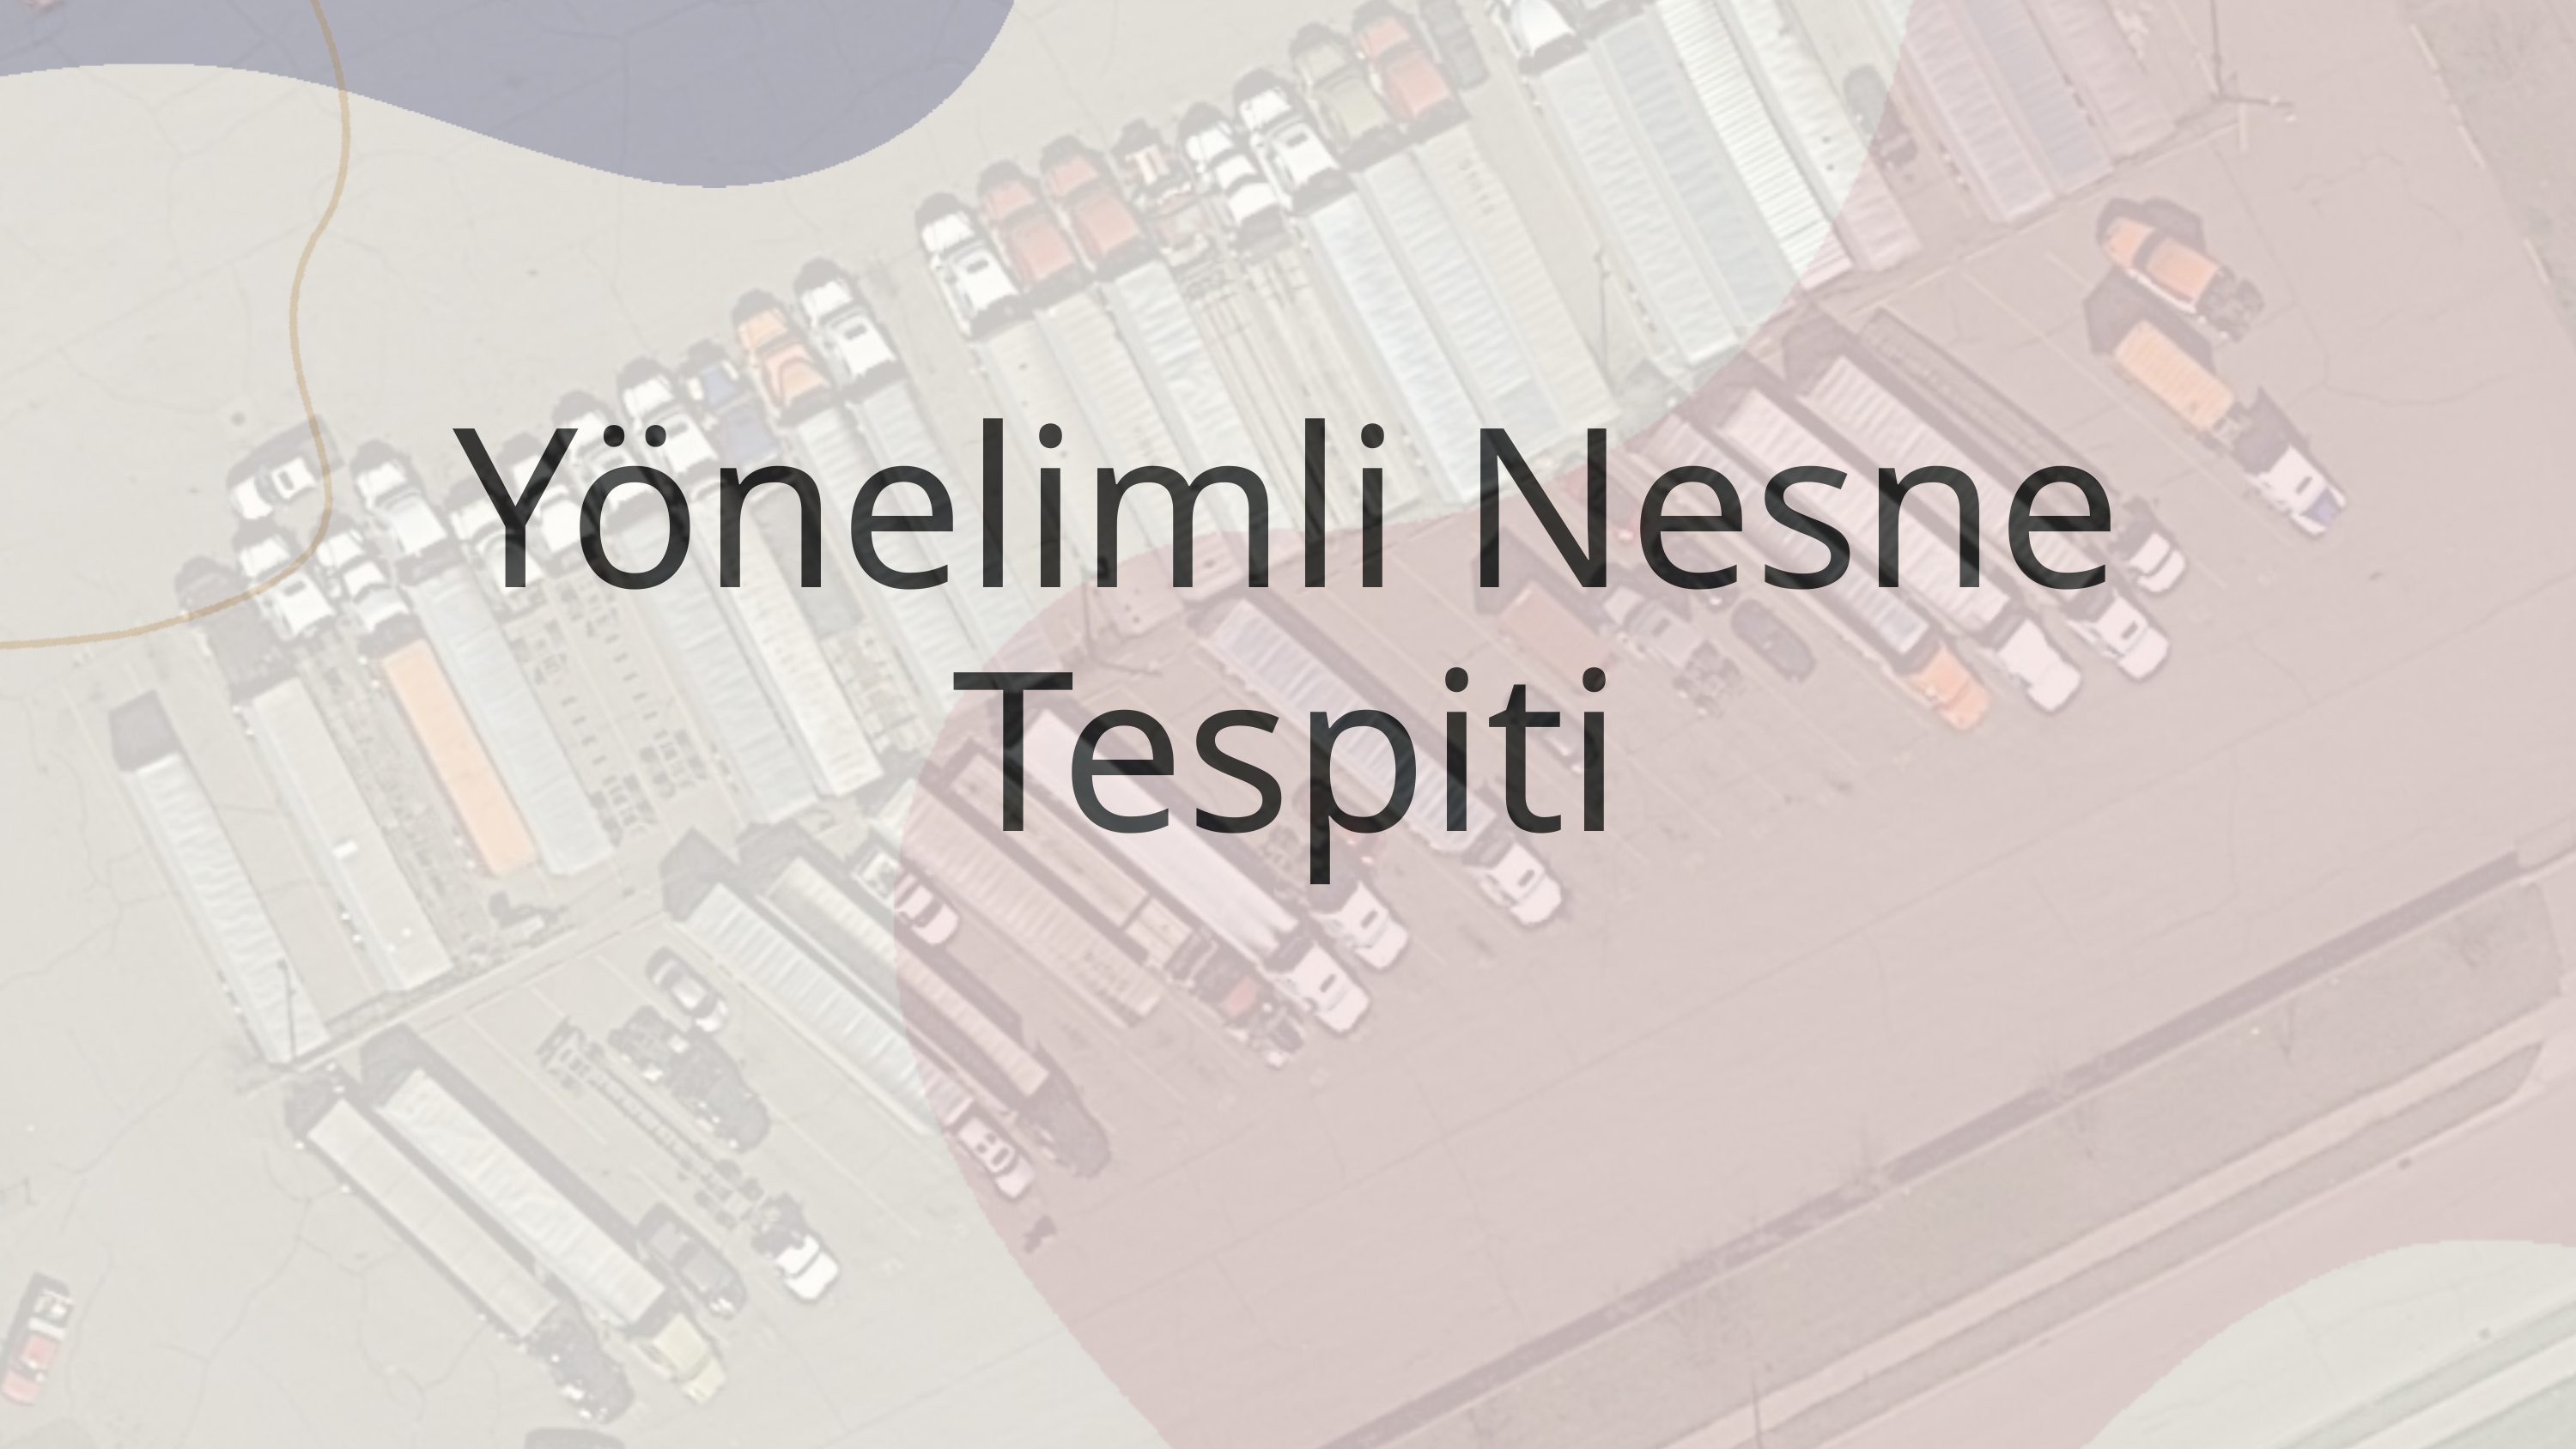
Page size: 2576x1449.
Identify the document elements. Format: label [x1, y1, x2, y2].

picture [0, 0, 2576, 1449]
text_box [422, 410, 2154, 1039]
text_box [0, 197, 885, 1449]
